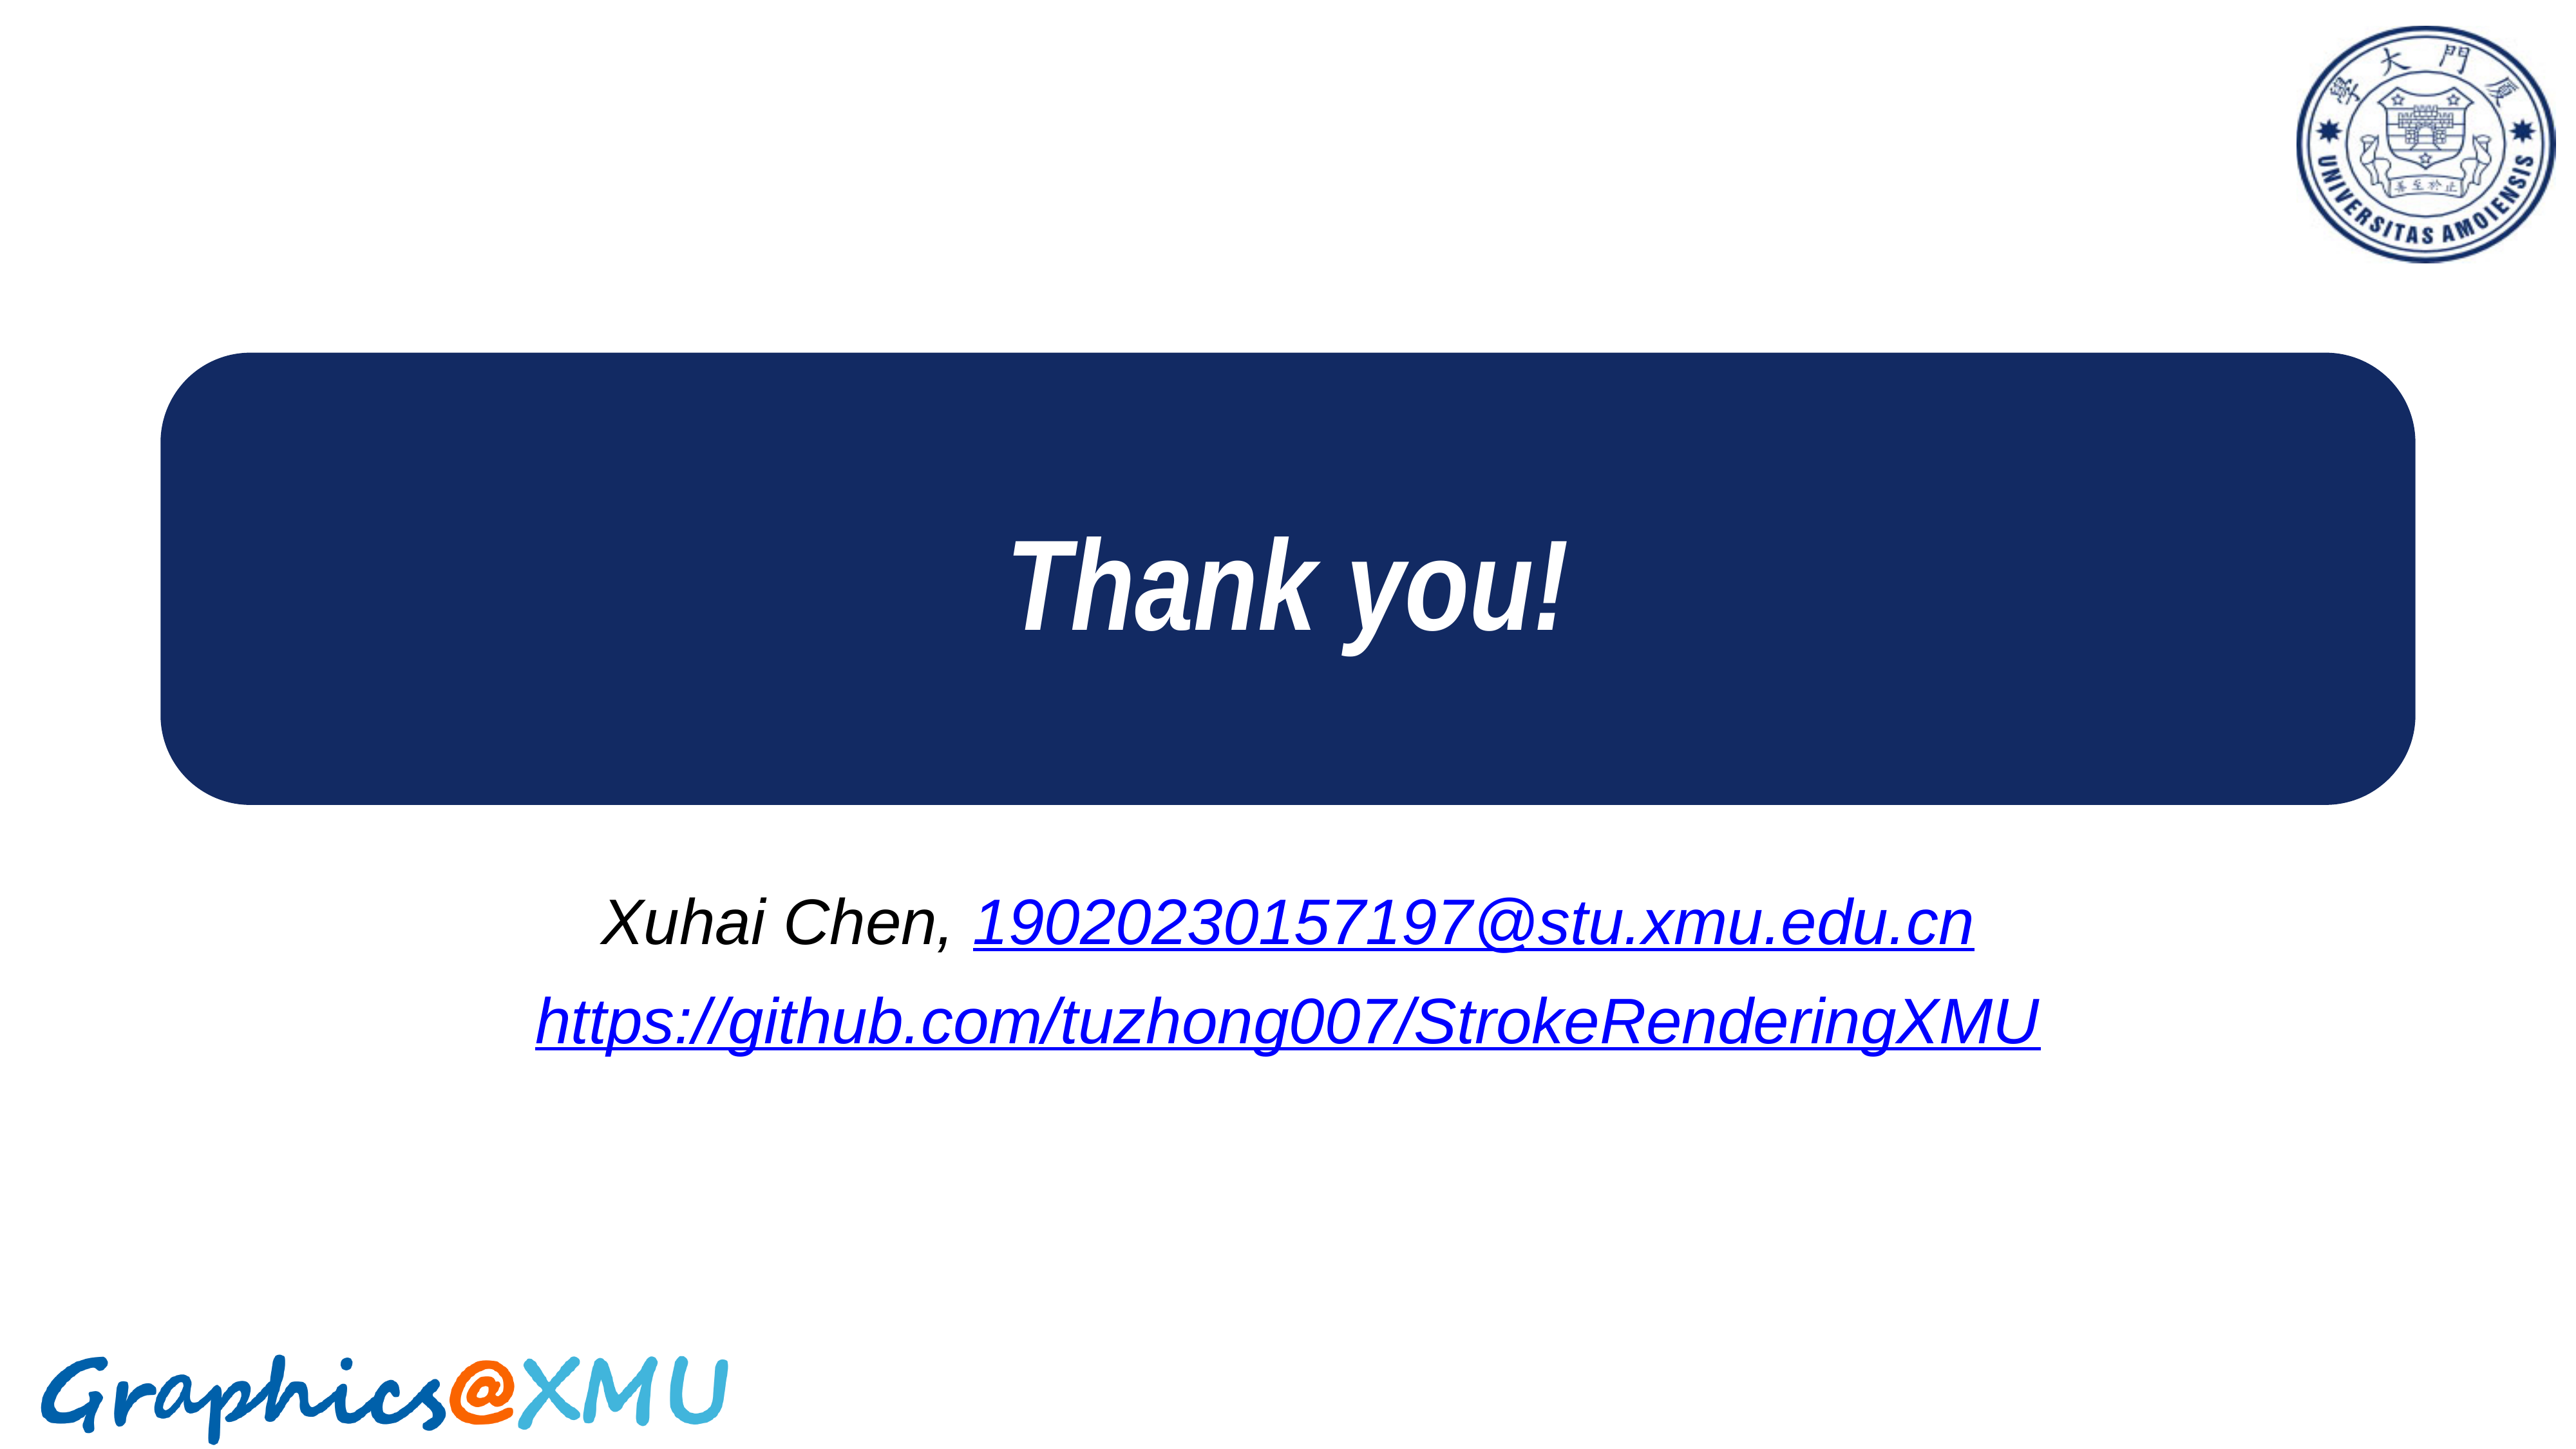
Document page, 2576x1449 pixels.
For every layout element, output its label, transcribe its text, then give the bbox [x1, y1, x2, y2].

text_box Thank you! [160, 352, 2416, 805]
text_box Xuhai Chen, 19020230157197@stu.xmu.edu.cn https://github.com/tuzhong007/StrokeRenderingXMU [232, 909, 2344, 1155]
picture [28, 1341, 737, 1448]
picture [2296, 26, 2557, 263]
